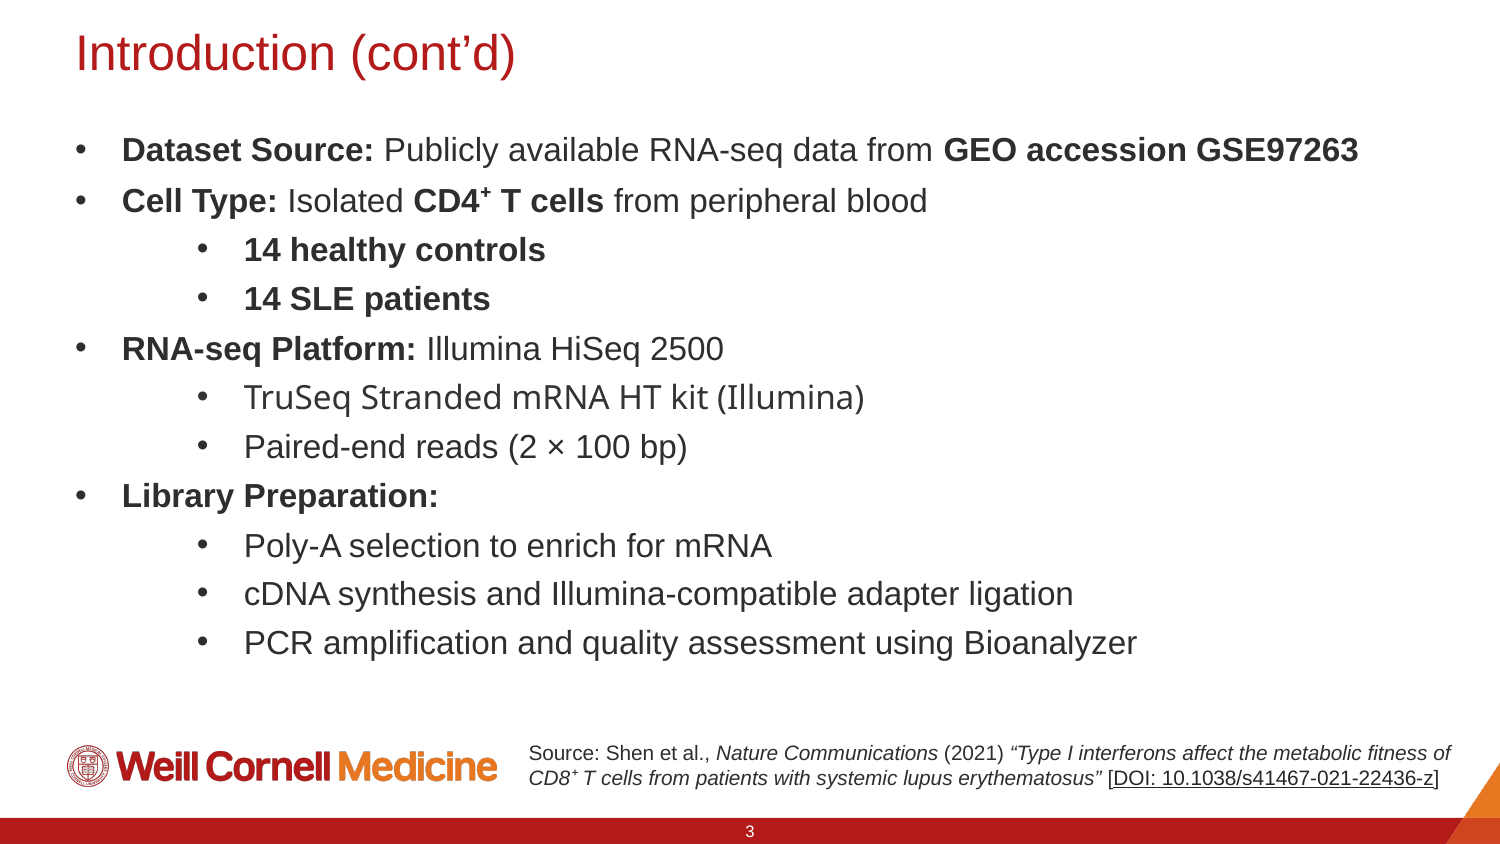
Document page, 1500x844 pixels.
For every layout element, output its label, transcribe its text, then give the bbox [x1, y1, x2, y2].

text_box Source: Shen et al., Nature Communications (2021) “Type I interferons affect the metabolic fitness of CD8⁺ T cells from patients with systemic lupus erythematosus” [DOI: 10.1038/s41467-021-22436-z] [513, 732, 1479, 823]
title Introduction (cont’d) [75, 20, 1424, 89]
picture [0, 745, 1500, 844]
list Dataset Source: Publicly available RNA-seq data from GEO accession GSE97263 Cell Type: Isolated CD4⁺ T cells from peripheral blood 14 healthy controls 14 SLE patients RNA-seq Platform: Illumina HiSeq 2500 TruSeq Stranded mRNA HT kit (Illumina) Paired-end reads (2 × 100 bp) Library Preparation: Poly-A selection to enrich for mRNA cDNA synthesis and Illumina-compatible adapter ligation PCR amplification and quality assessment using Bioanalyzer [75, 97, 1426, 697]
